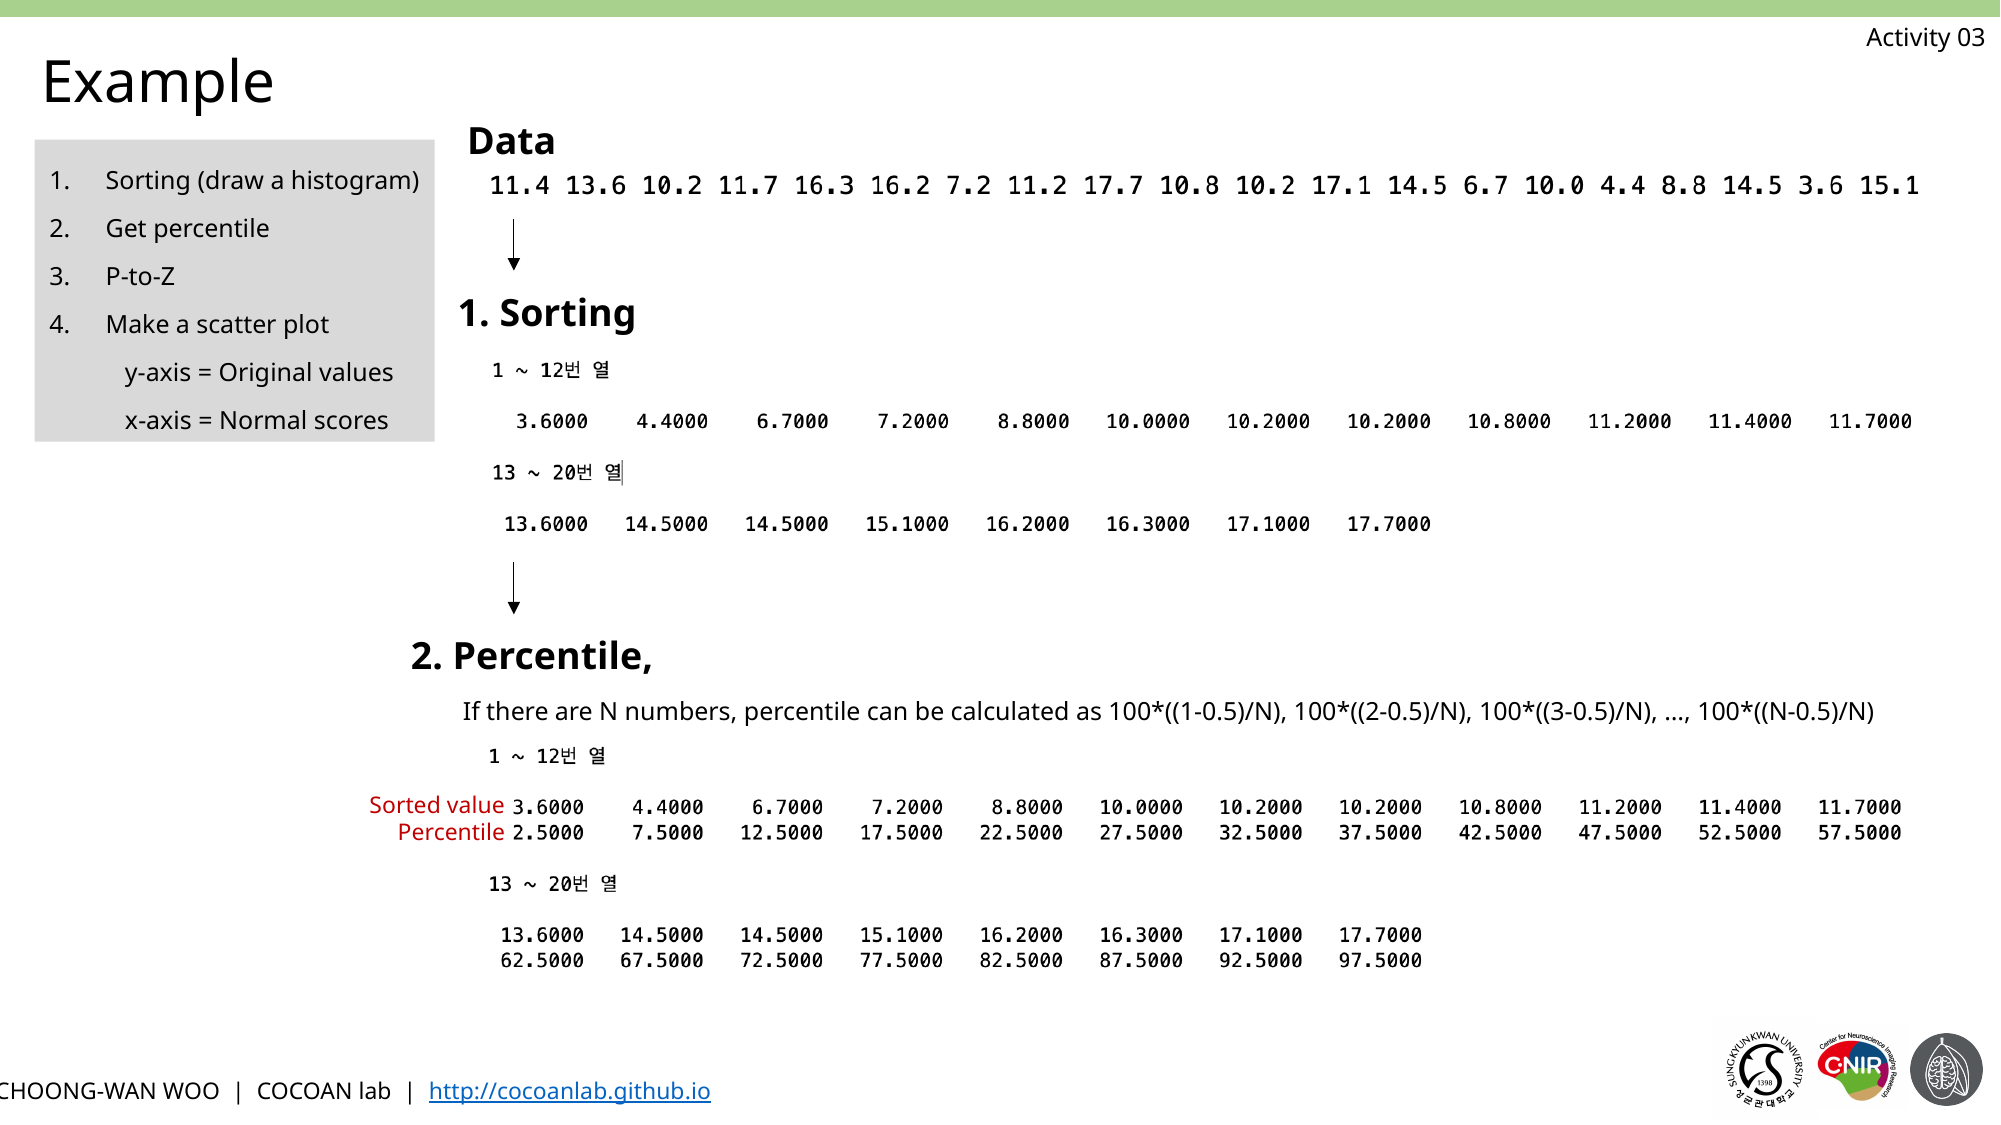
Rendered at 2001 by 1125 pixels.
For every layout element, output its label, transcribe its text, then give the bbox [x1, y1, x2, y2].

text_box [0, 0, 2000, 18]
text_box Example [26, 36, 291, 122]
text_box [361, 562, 1921, 979]
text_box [458, 82, 1929, 206]
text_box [1709, 1014, 1983, 1125]
text_box Activity 03 [1623, 13, 2000, 59]
text_box CHOONG-WAN WOO | COCOAN lab | http://cocoanlab.github.io [0, 1069, 727, 1116]
text_box Sorting (draw a histogram) Get percentile P-to-Z Make a scatter plot y-axis = Original values x-axis = Normal scores [34, 139, 435, 442]
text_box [459, 218, 1929, 547]
